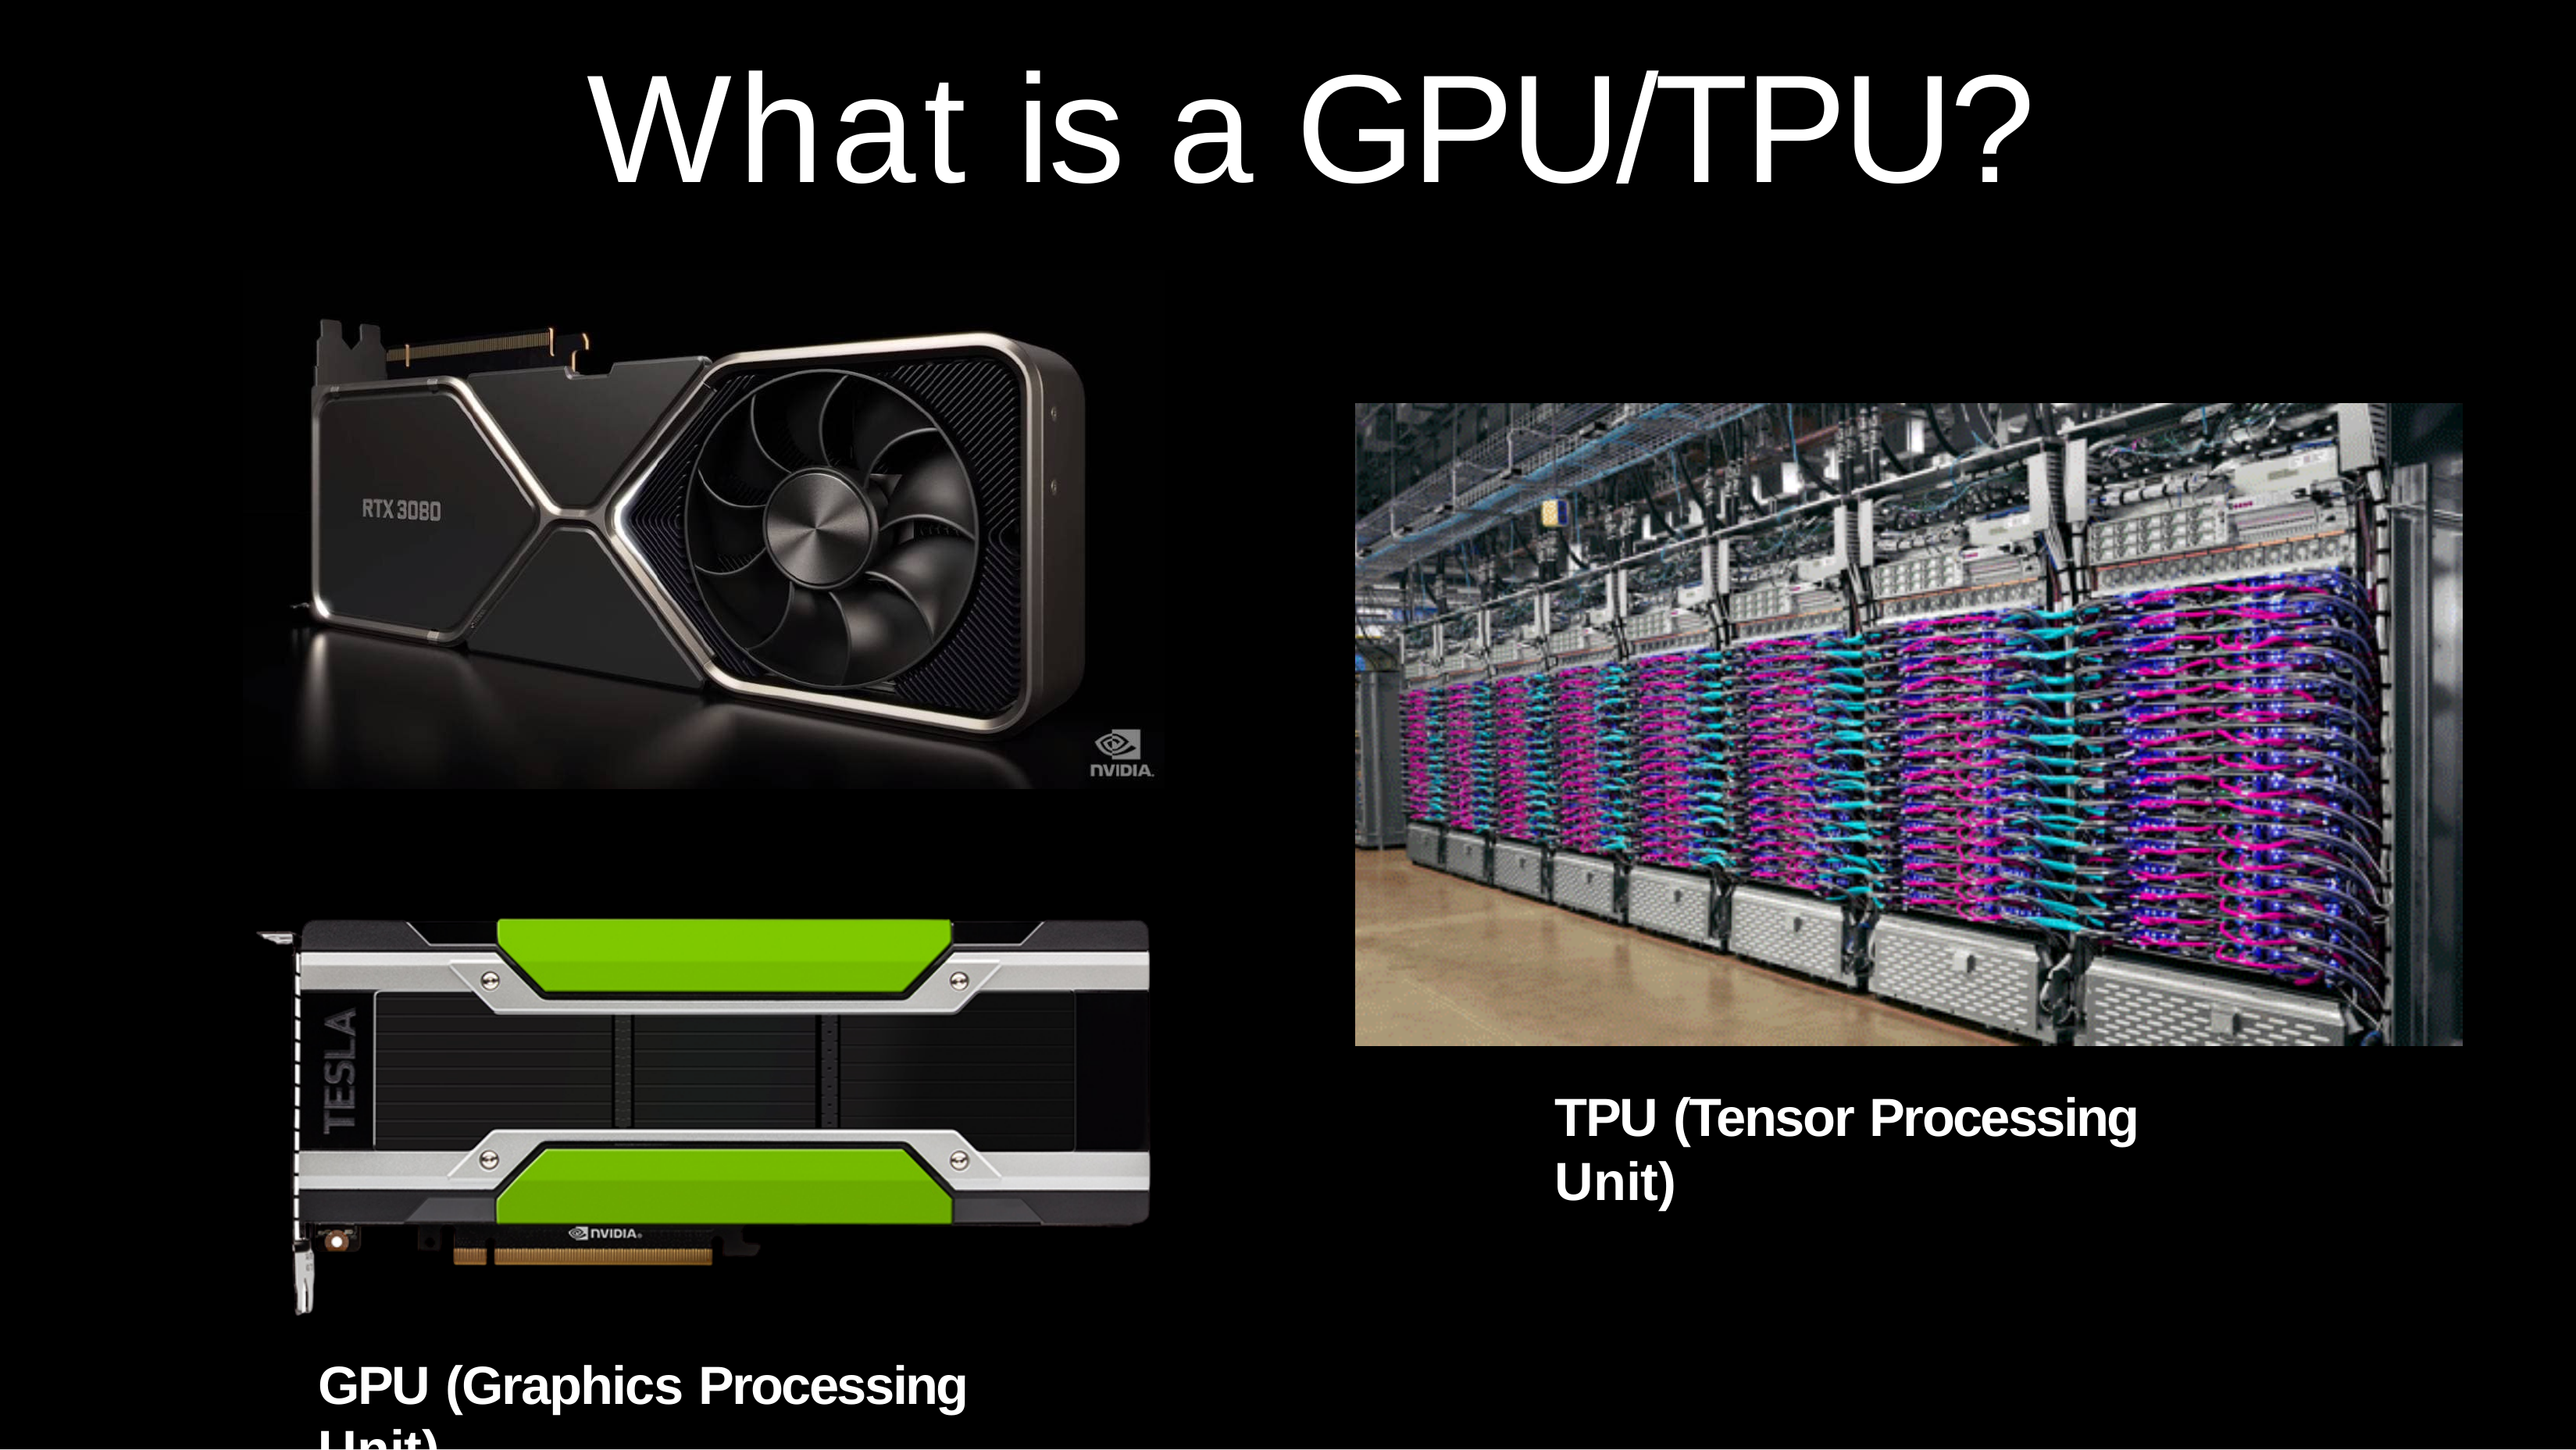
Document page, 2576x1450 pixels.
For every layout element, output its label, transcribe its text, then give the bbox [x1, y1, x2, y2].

title What is a GPU/TPU? [41, 0, 2535, 271]
text_box GPU (Graphics Processing Unit) [316, 1348, 1091, 1450]
text_box TPU (Tensor Processing Unit) [1553, 1080, 2265, 1212]
picture [1355, 402, 2464, 1047]
picture [157, 916, 1251, 1319]
picture [243, 270, 1165, 790]
